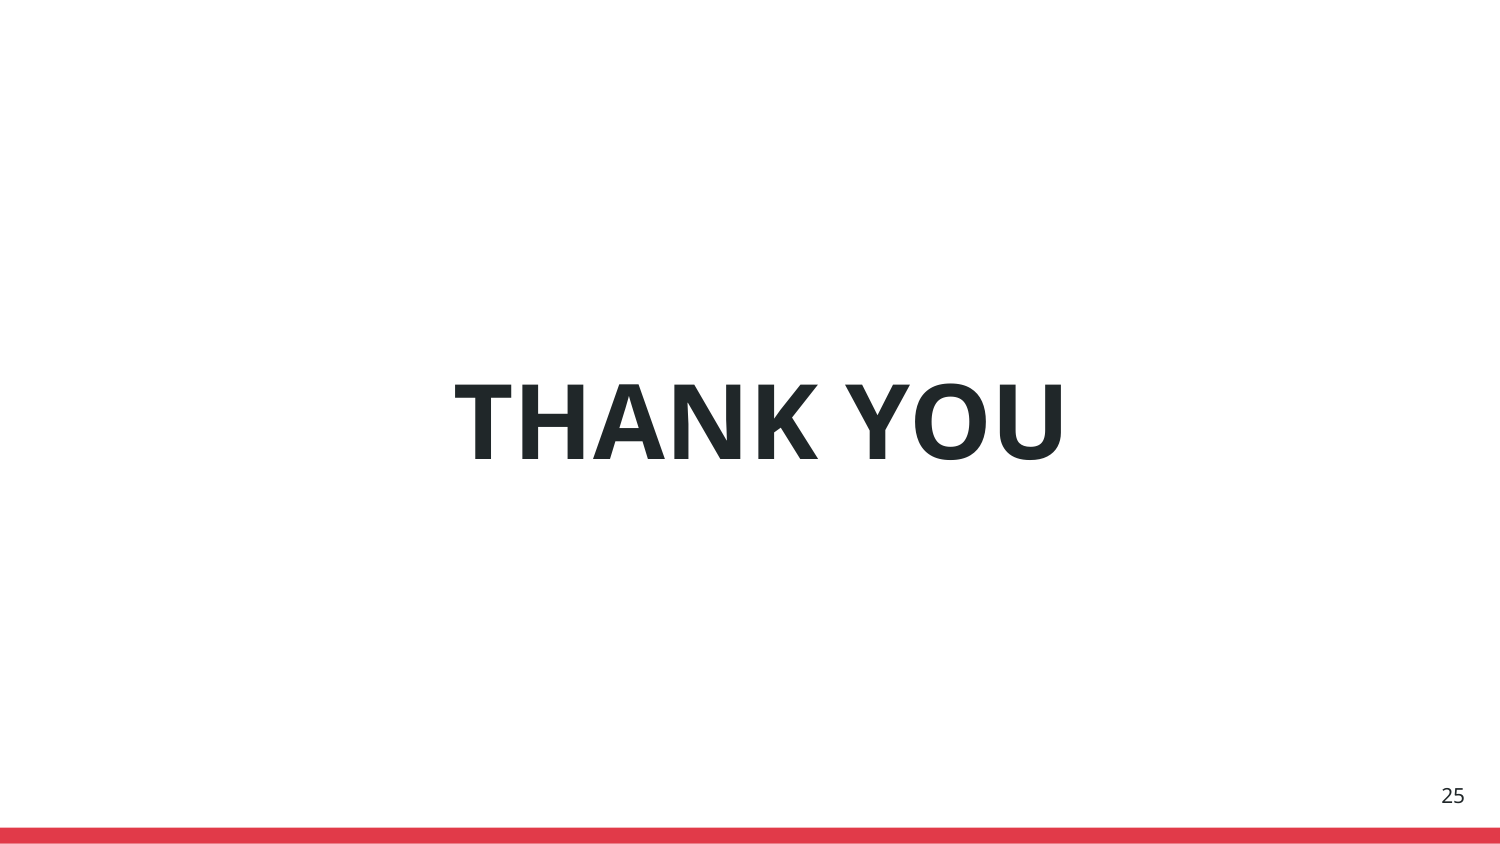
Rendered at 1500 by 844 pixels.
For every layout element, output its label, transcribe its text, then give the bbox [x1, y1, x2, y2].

slide_number 25 [1389, 764, 1480, 830]
title THANK YOU [438, 339, 1087, 504]
